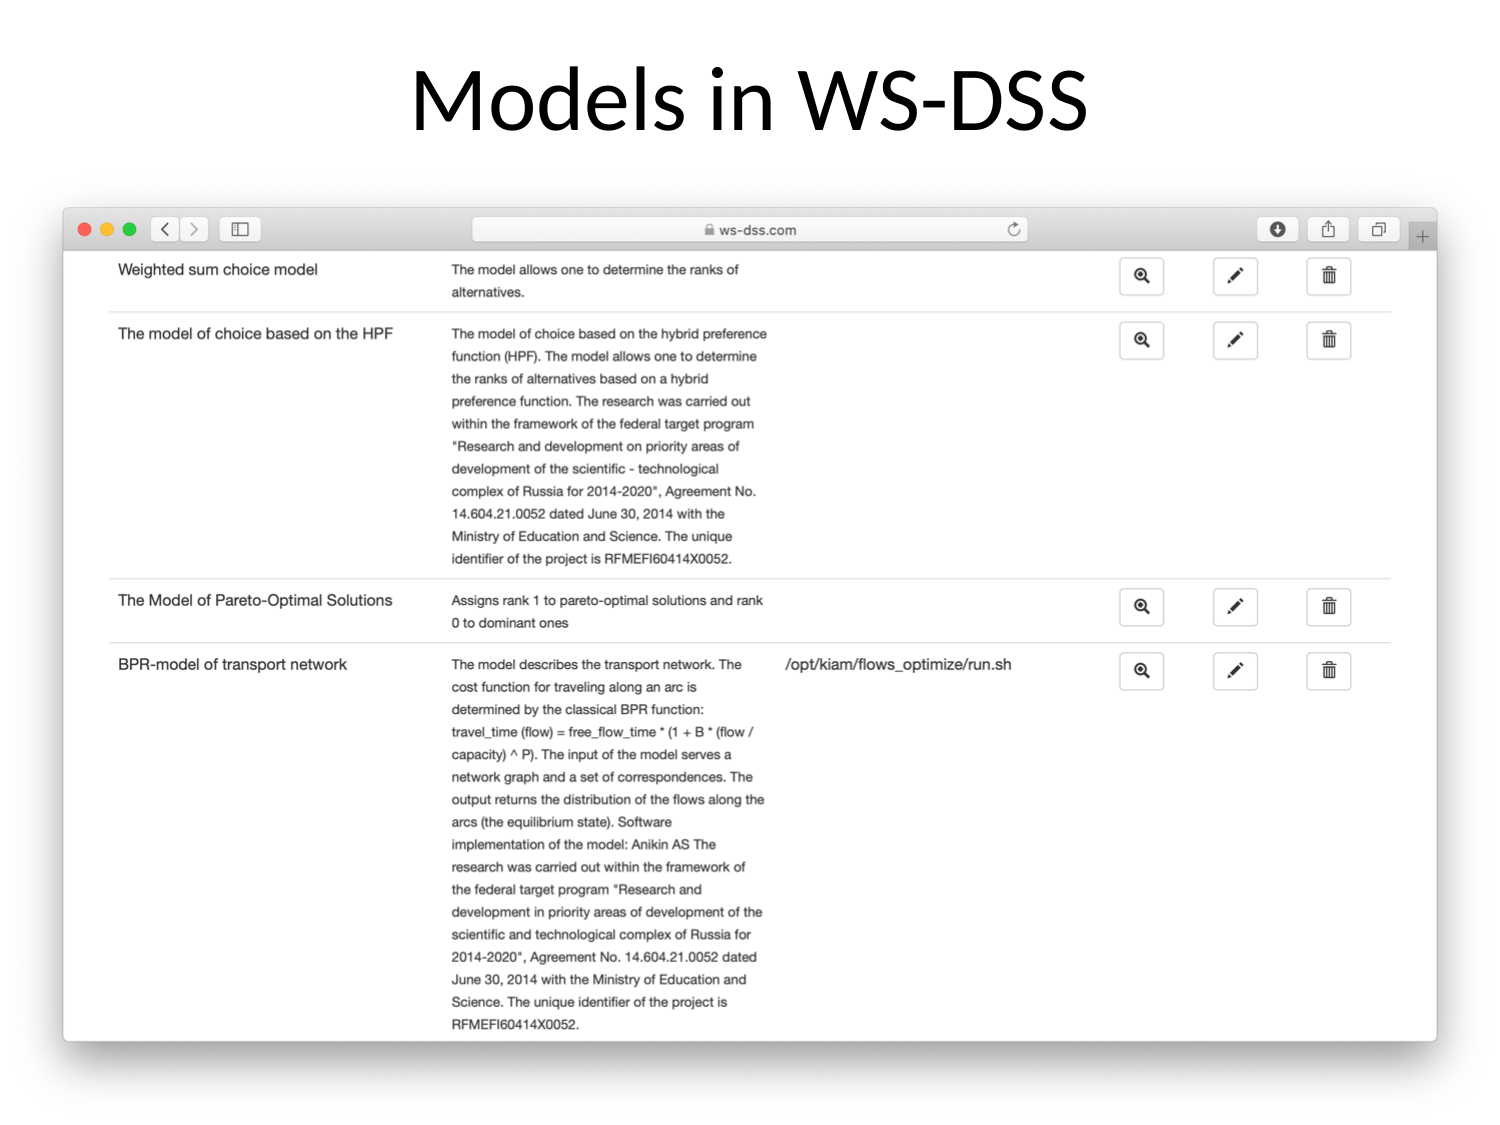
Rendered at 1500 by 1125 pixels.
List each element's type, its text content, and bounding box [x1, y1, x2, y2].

title Models in WS-DSS [75, 0, 1425, 164]
picture [0, 165, 1500, 1125]
